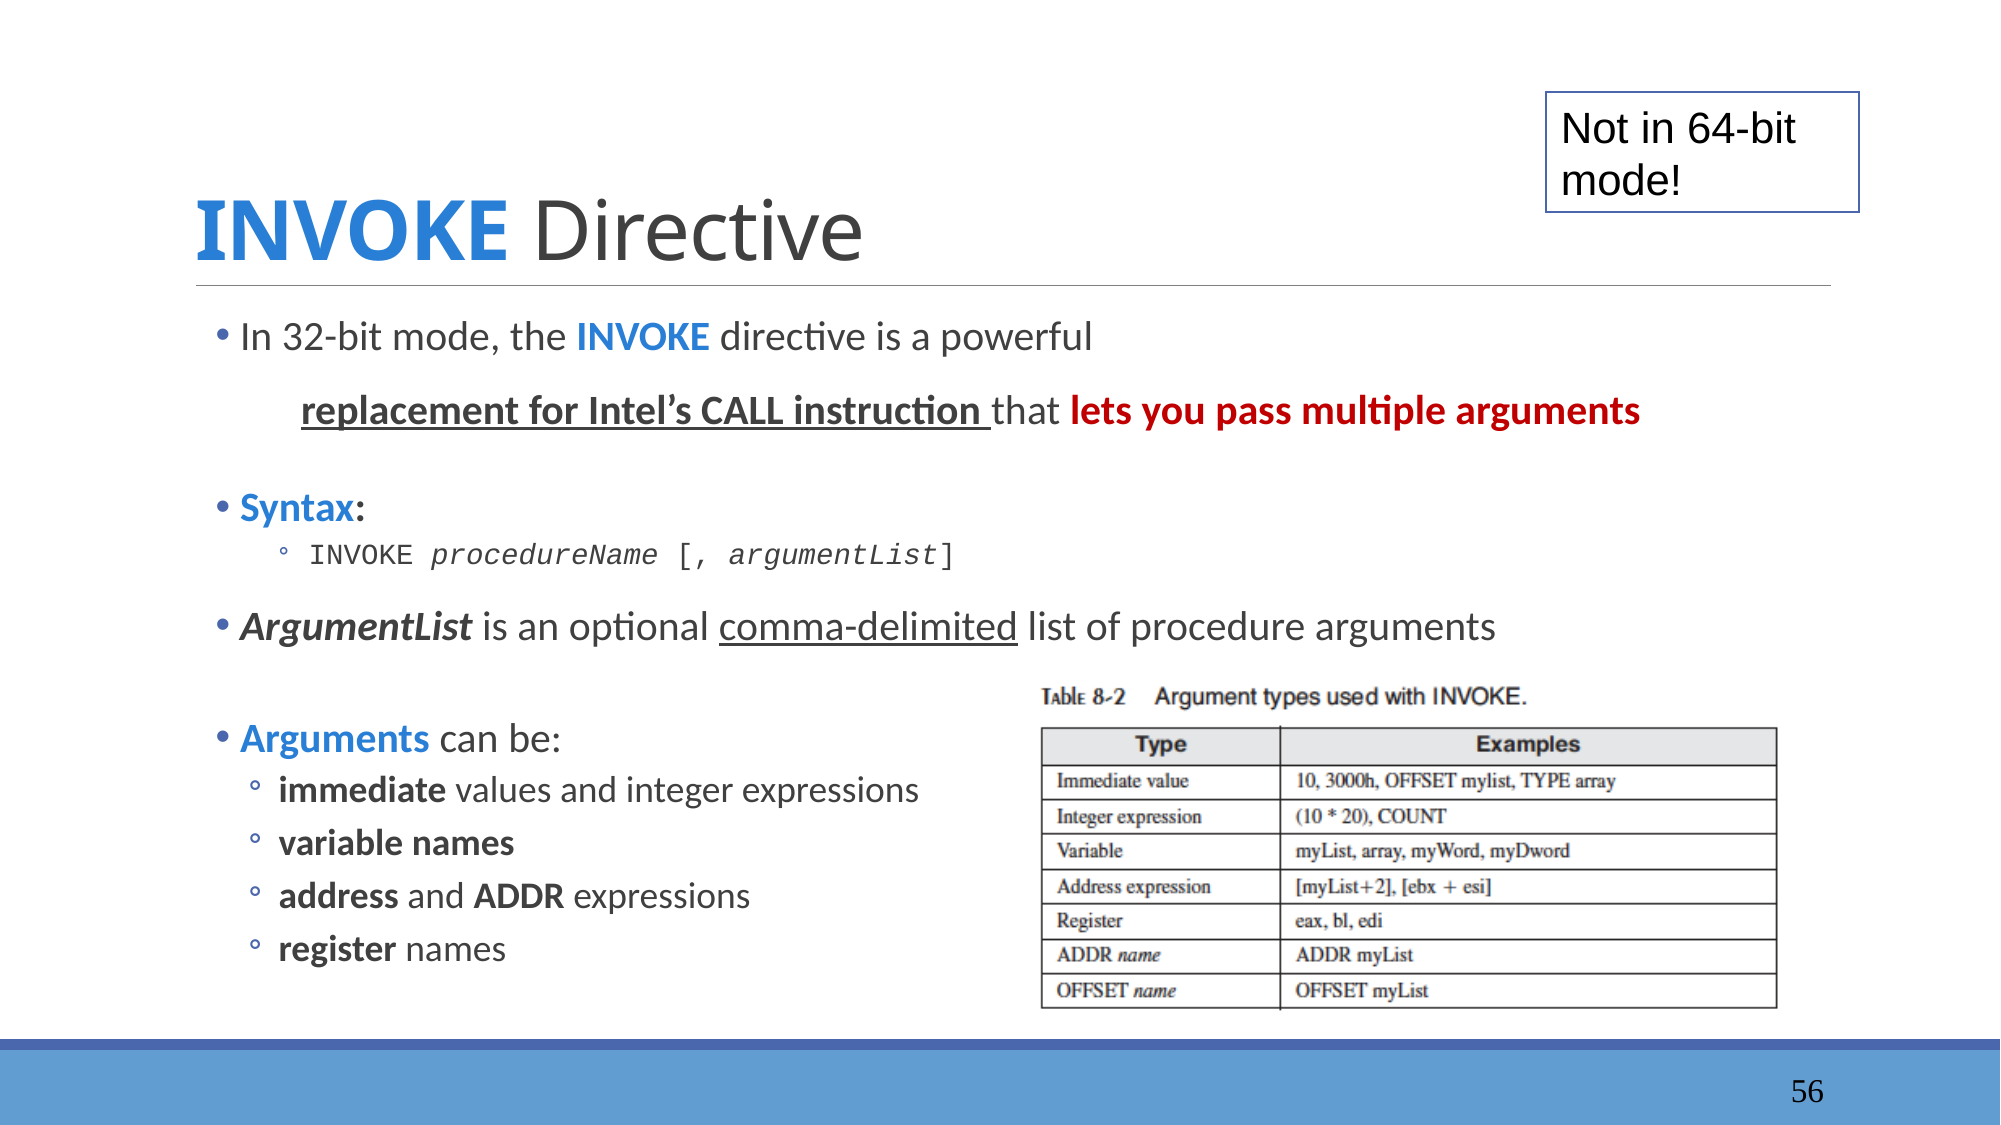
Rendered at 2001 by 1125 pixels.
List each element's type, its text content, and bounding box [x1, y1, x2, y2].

list In 32-bit mode, the INVOKE directive is a powerful replacement for Intel’s CALL instruction that lets you pass multiple arguments Syntax: INVOKE procedureName [, argumentList] ArgumentList is an optional comma-delimited list of procedure arguments Arguments can be: immediate values and integer expressions variable names address and ADDR expressions register names [215, 306, 1830, 1057]
text_box Not in 64-bit mode! [1546, 92, 1859, 212]
picture [1029, 682, 1794, 1022]
title INVOKE Directive [180, 47, 1830, 285]
slide_number 57 [1624, 1059, 1840, 1120]
